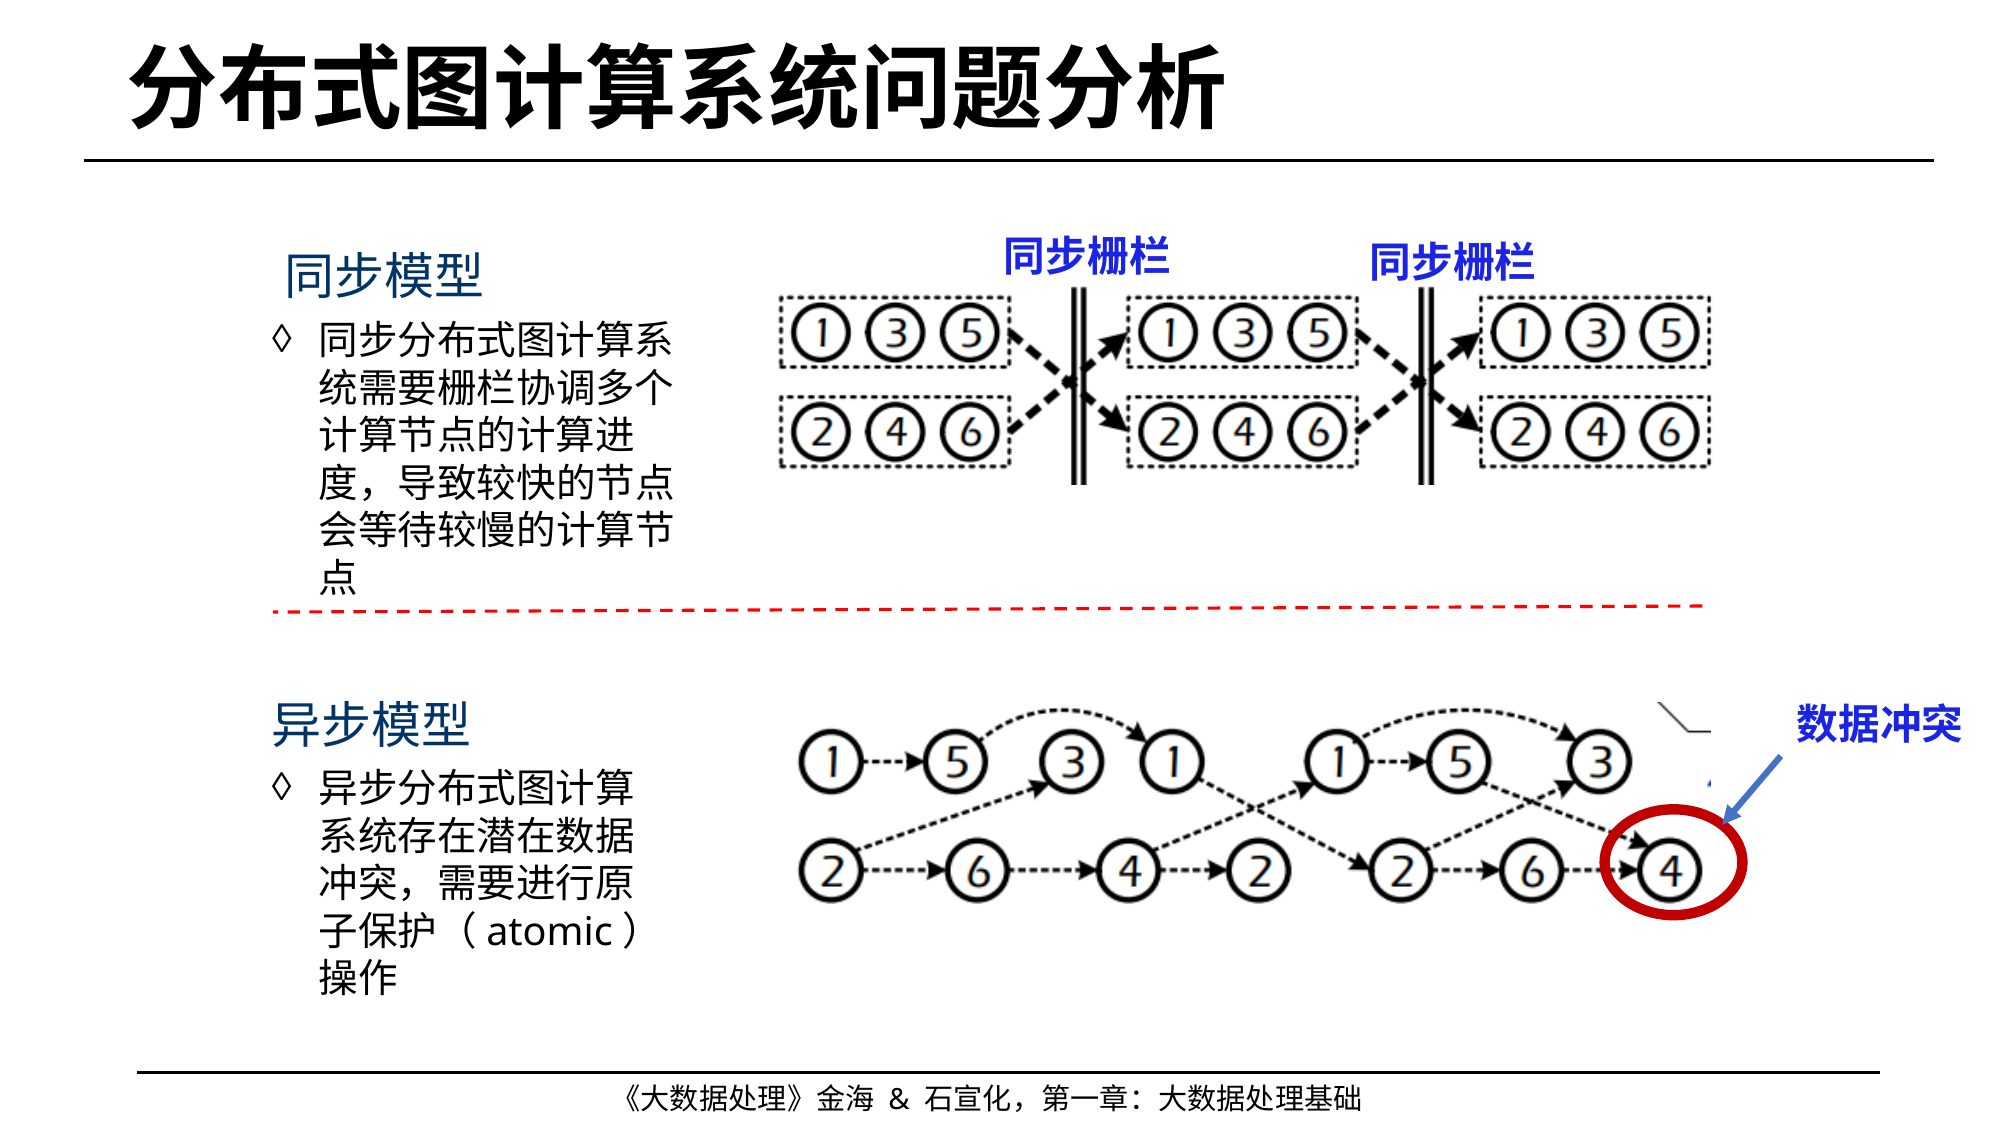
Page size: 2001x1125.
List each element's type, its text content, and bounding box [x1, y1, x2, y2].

text_box [1711, 816, 1744, 908]
picture [765, 281, 1722, 485]
text_box 同步栅栏 [989, 222, 1187, 281]
text_box 同步栅栏 [1354, 228, 1552, 281]
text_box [273, 606, 1703, 613]
text_box 异步分布式图计算系统存在潜在数据冲突，需要进行原子保护（atomic）操作 [257, 756, 681, 1009]
picture [772, 702, 1711, 916]
text_box 异步模型 [256, 685, 486, 761]
text_box 同步模型 [269, 236, 500, 307]
title 分布式图计算系统问题分析 [111, 22, 1905, 161]
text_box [1722, 755, 1781, 825]
text_box 同步分布式图计算系统需要栅栏协调多个计算节点的计算进度，导致较快的节点会等待较慢的计算节点 [257, 307, 724, 608]
text_box 数据冲突 [1781, 690, 1979, 756]
